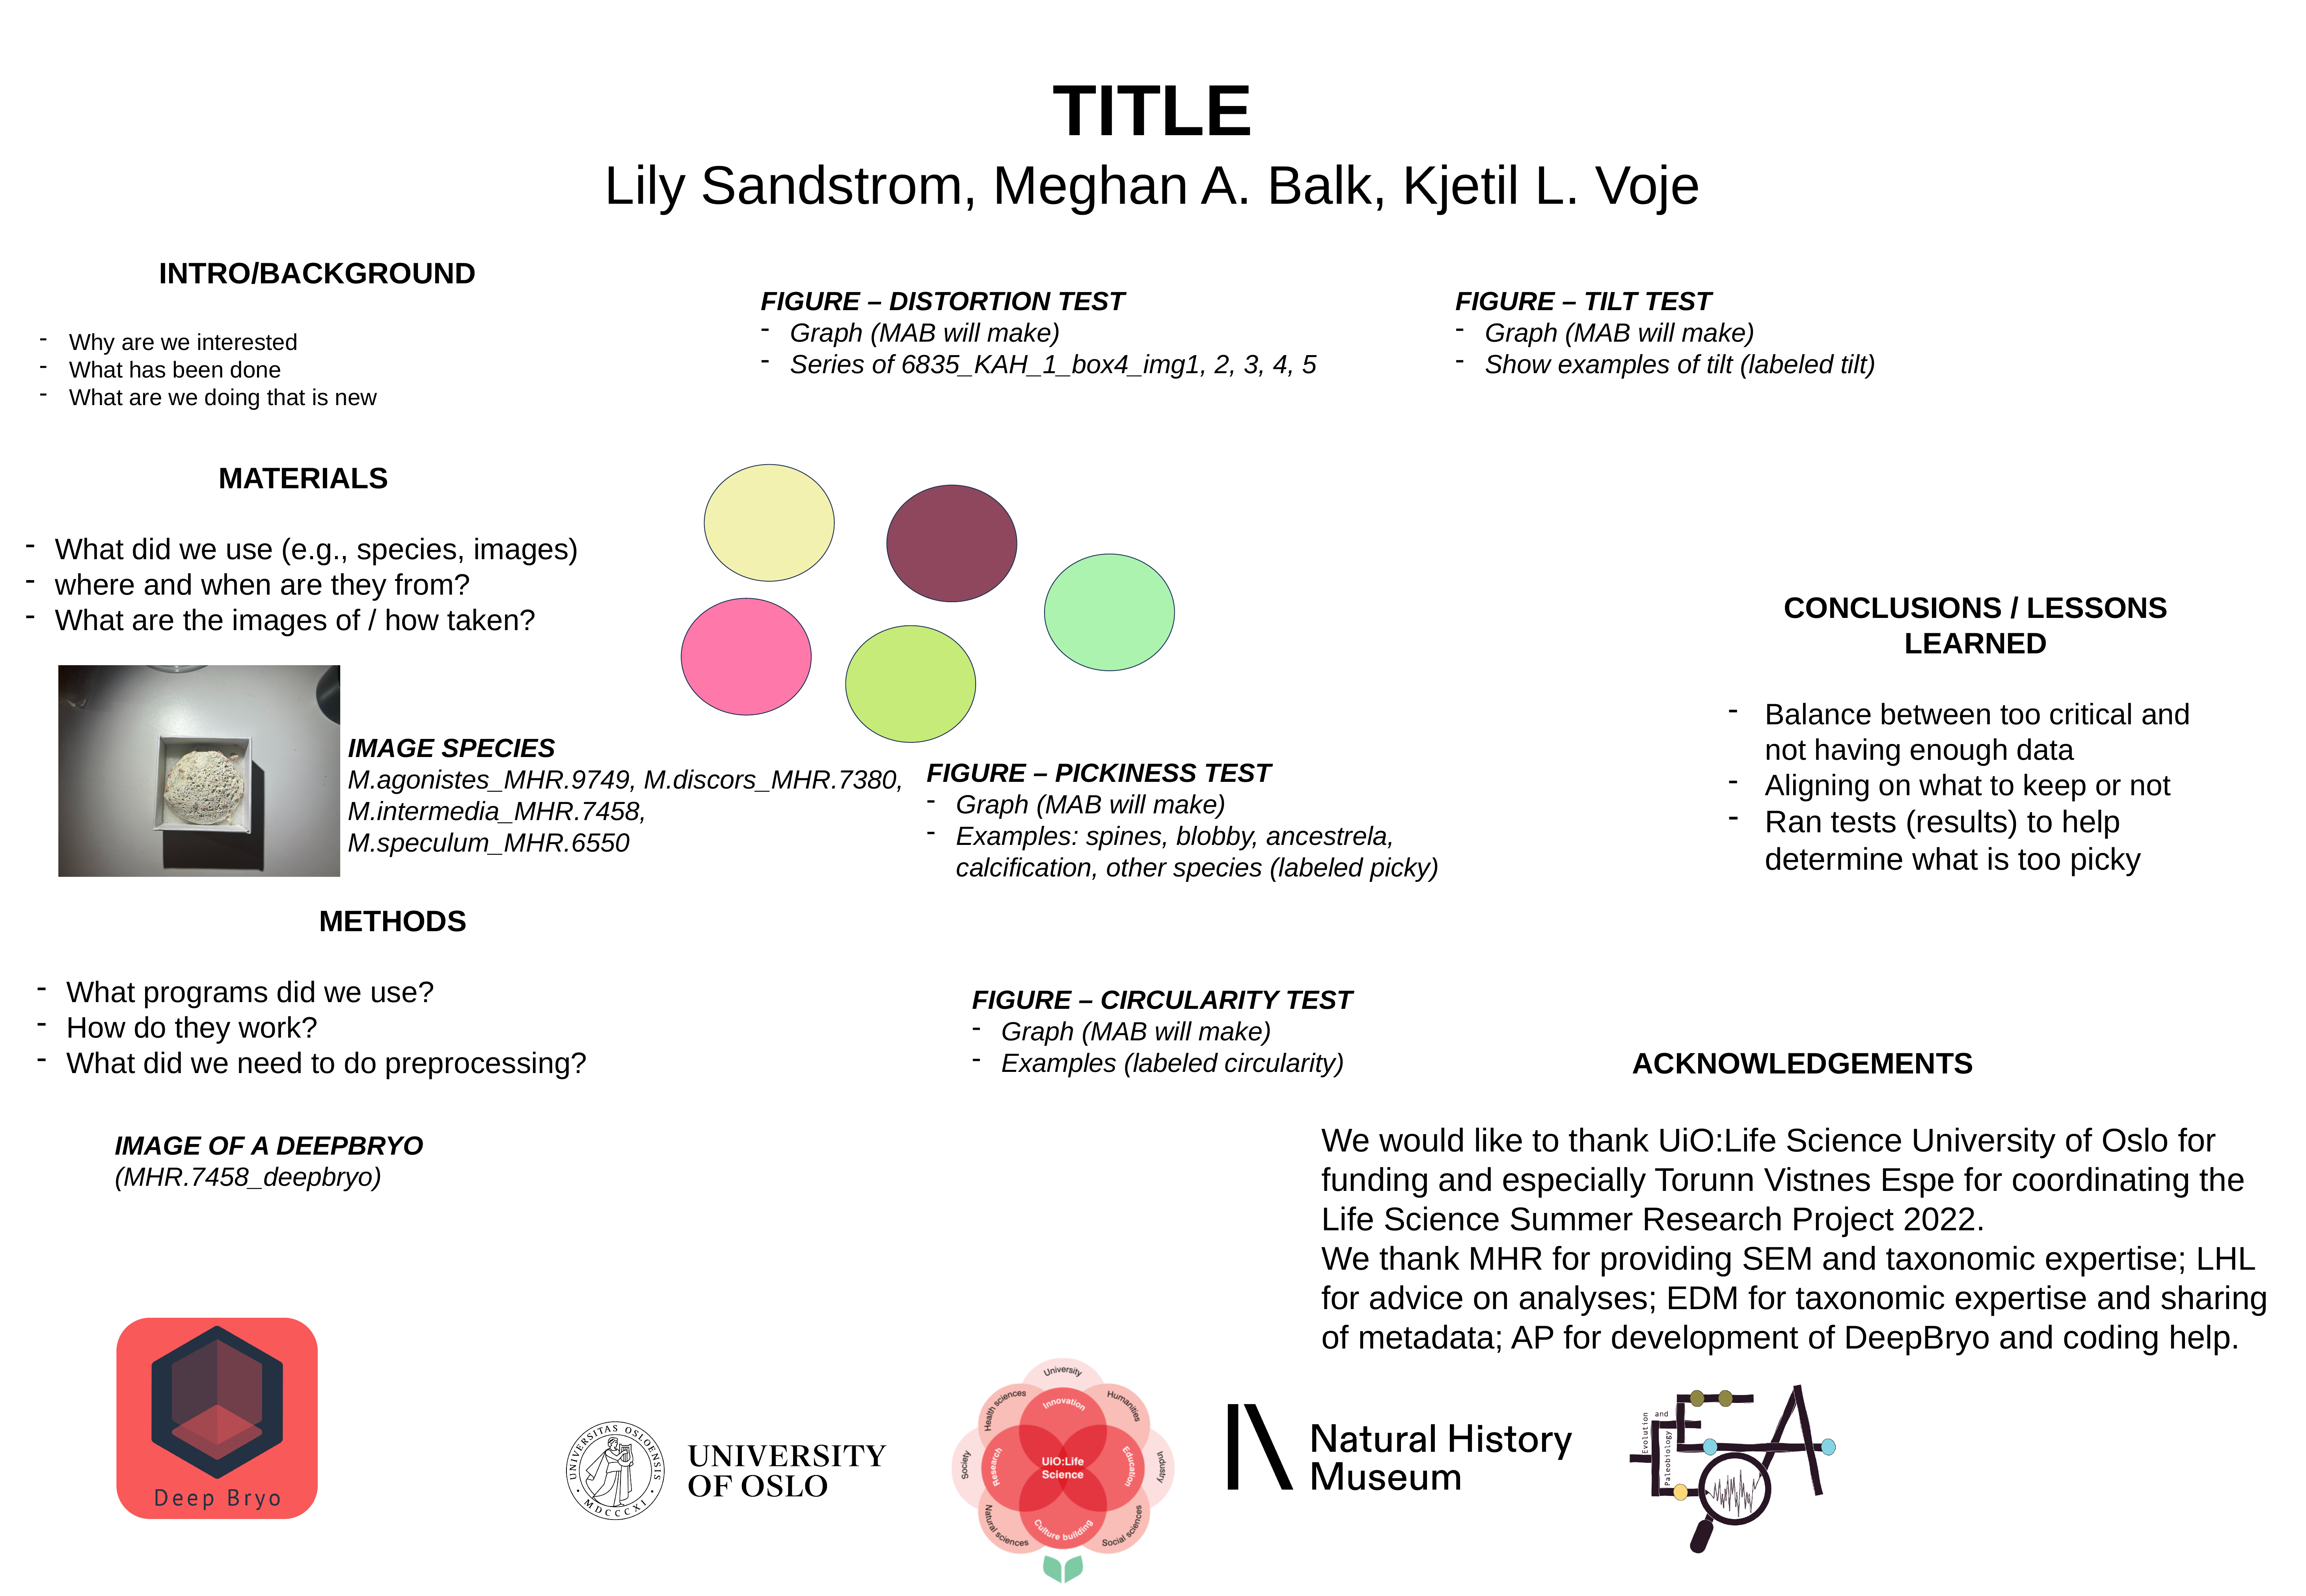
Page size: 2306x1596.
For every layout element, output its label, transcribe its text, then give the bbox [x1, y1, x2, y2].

text_box [704, 464, 835, 582]
text_box METHODS What programs did we use? How do they work? What did we need to do preprocessing? [31, 898, 755, 1155]
text_box IMAGE SPECIES M.agonistes_MHR.9749, M.discors_MHR.7380, M.intermedia_MHR.7458, M.speculum_MHR.6550 [342, 728, 911, 860]
text_box INTRO/BACKGROUND Why are we interested What has been done What are we doing that is new [34, 251, 602, 413]
text_box IMAGE OF A DEEPBRYO (MHR.7458_deepbryo) [109, 1125, 677, 1194]
text_box [886, 484, 1017, 603]
text_box FIGURE – DISTORTION TEST Graph (MAB will make) Series of 6835_KAH_1_box4_img1, 2, 3, 4, 5 [755, 281, 1362, 413]
text_box FIGURE – CIRCULARITY TEST Graph (MAB will make) Examples (labeled circularity) [966, 980, 1535, 1081]
text_box FIGURE – TILT TEST Graph (MAB will make) Show examples of tilt (labeled tilt) [1449, 281, 2018, 413]
text_box TITLE Lily Sandstrom, Meghan A. Balk, Kjetil L. Voje [595, 60, 1711, 218]
text_box [1044, 553, 1175, 672]
picture [58, 664, 341, 877]
picture [116, 1317, 318, 1519]
text_box MATERIALS What did we use (e.g., species, images) where and when are they from? What are the images of / how taken? [19, 456, 588, 738]
text_box [681, 598, 812, 716]
text_box FIGURE – PICKINESS TEST Graph (MAB will make) Examples: spines, blobby, ancestrela, calcification, other species (labeled picky) [920, 753, 1489, 885]
text_box [845, 625, 976, 743]
text_box ACKNOWLEDGEMENTS We would like to thank UiO:Life Science University of Oslo for funding and especially Torunn Vistnes Espe for coordinating the Life Science Summer Research Project 2022. We thank MHR for providing SEM and taxonomic expertise; LHL for advice on analyses; EDM for taxonomic expertise and sharing of metadata; AP for development of DeepBryo and coding help. [1315, 1041, 2291, 1396]
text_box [461, 1317, 1845, 1596]
text_box CONCLUSIONS / LESSONS LEARNED Balance between too critical and not having enough data Aligning on what to keep or not Ran tests (results) to help determine what is too picky [1722, 586, 2230, 879]
